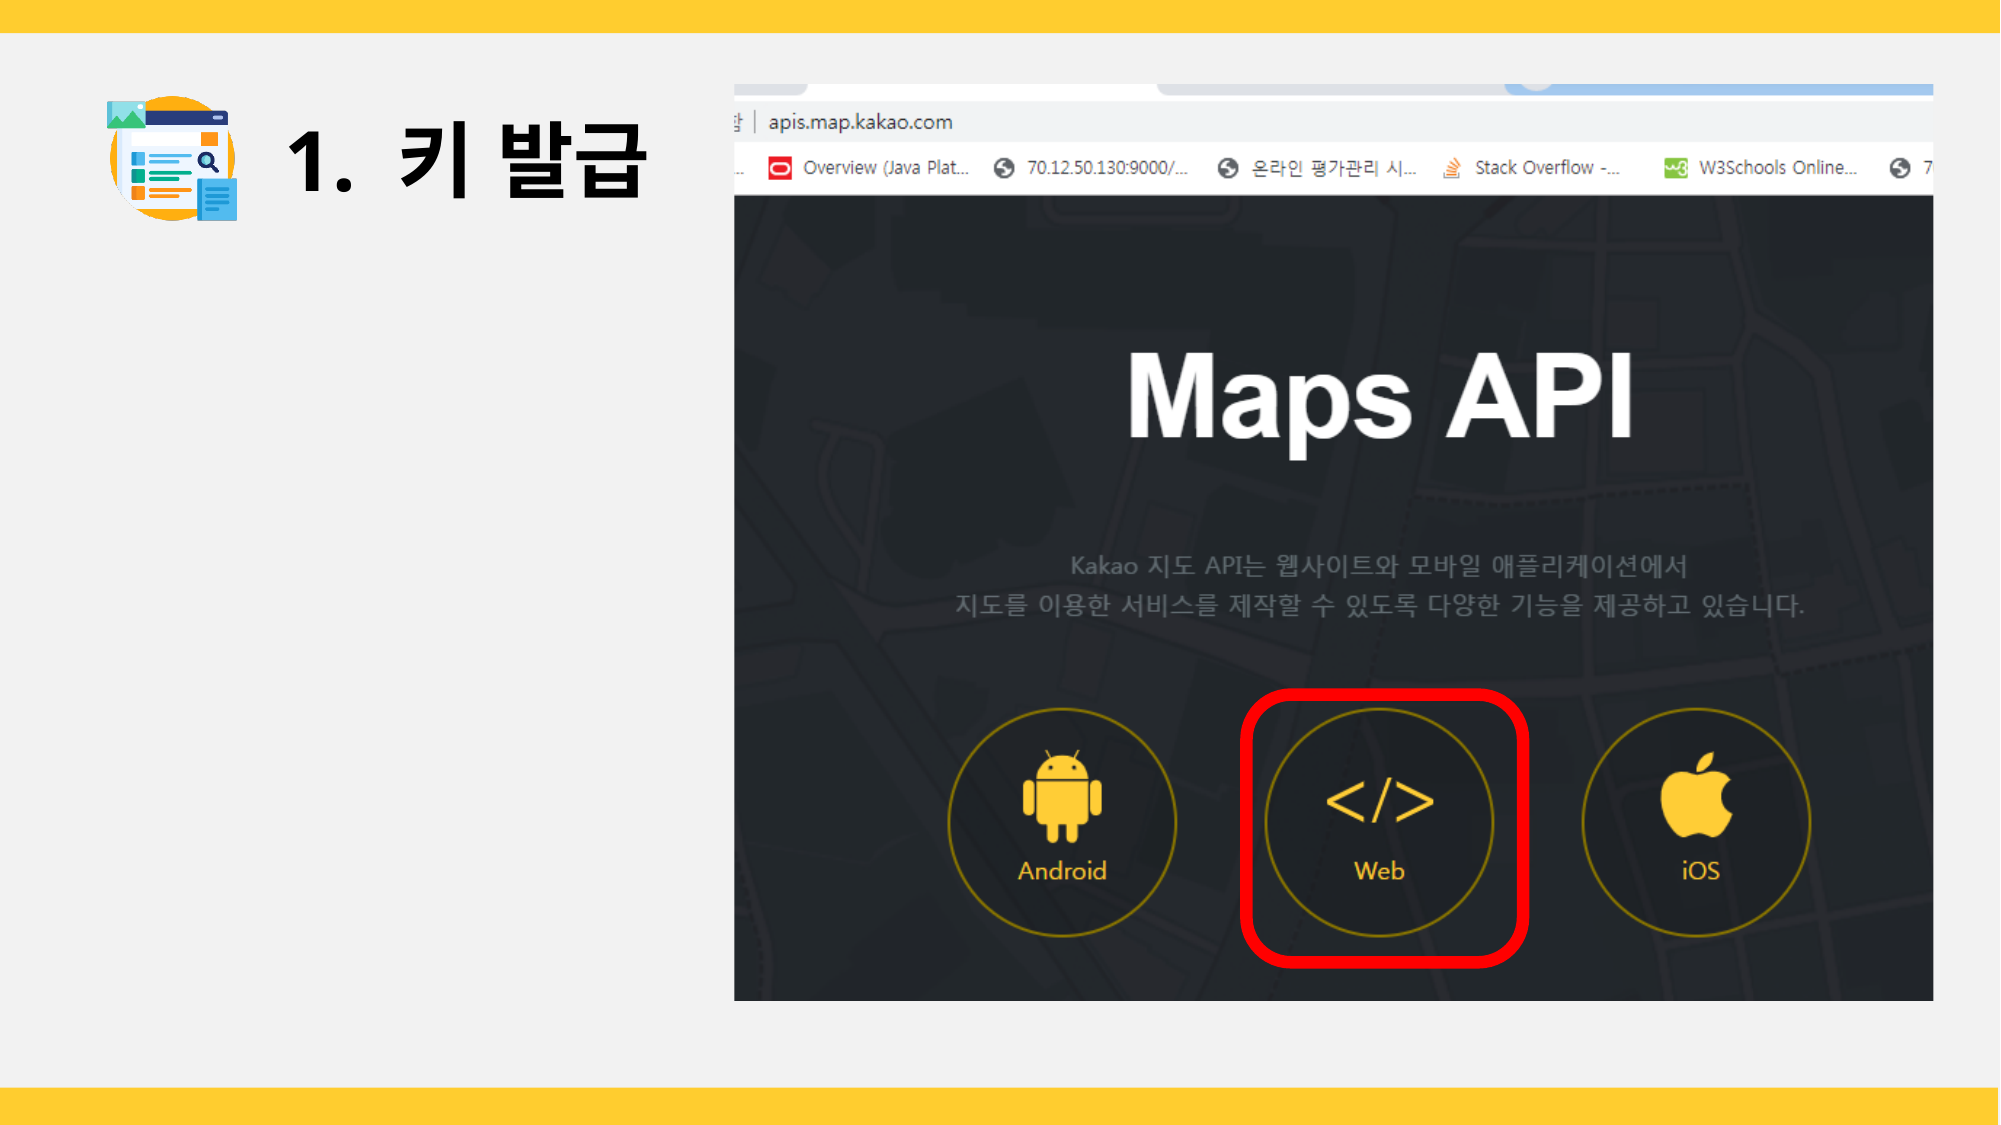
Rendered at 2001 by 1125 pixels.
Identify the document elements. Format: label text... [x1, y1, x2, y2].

picture [107, 93, 237, 223]
text_box [0, 1086, 1999, 1125]
picture [734, 84, 1934, 1002]
text_box 1. 키 발급 [270, 101, 667, 316]
text_box [0, 0, 2000, 34]
